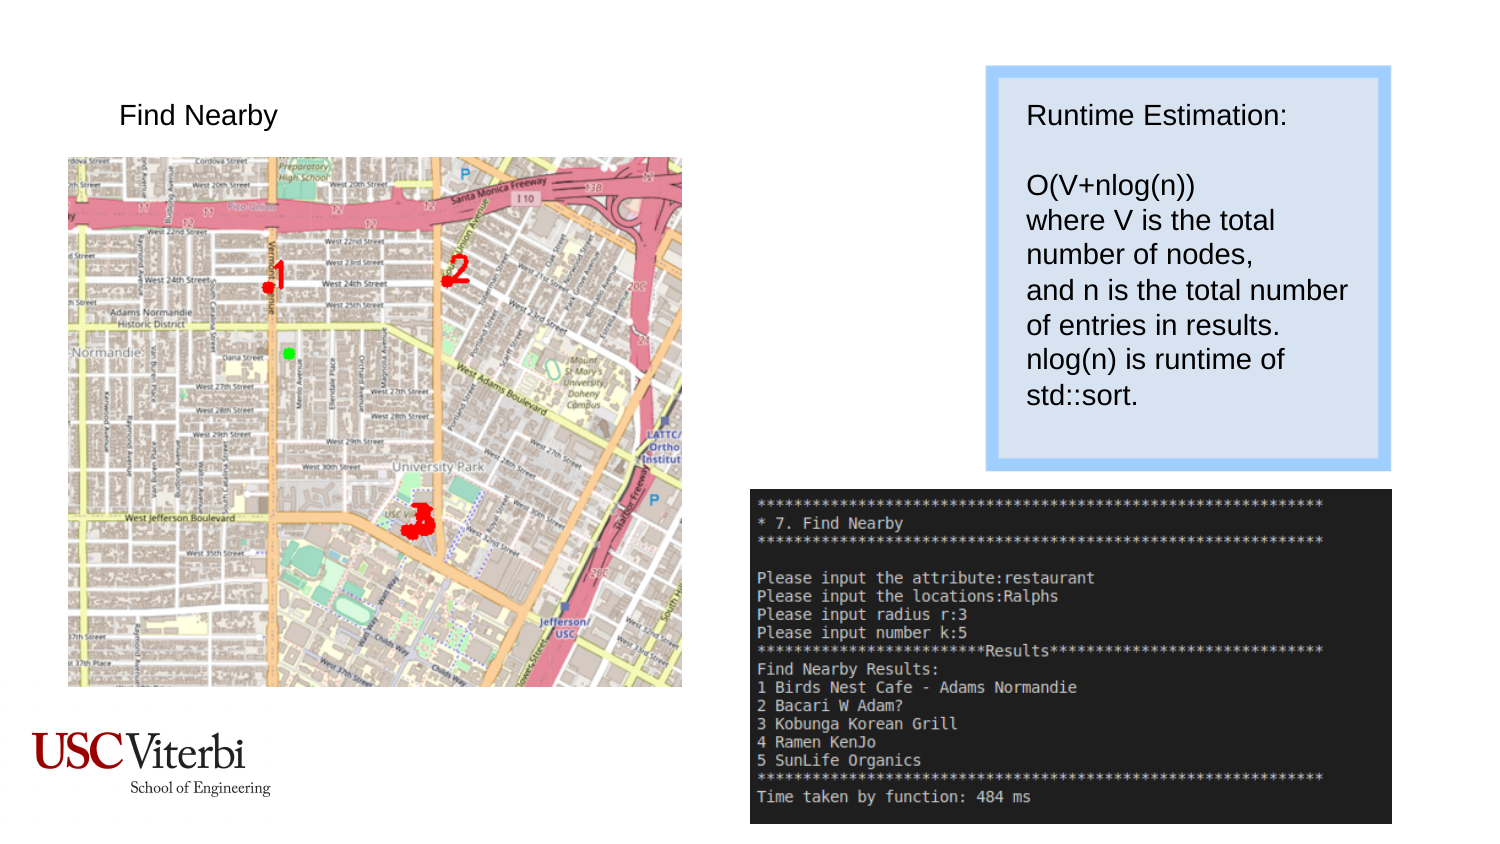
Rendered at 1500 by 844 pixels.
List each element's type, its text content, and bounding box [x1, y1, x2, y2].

text_box Find Nearby [104, 81, 946, 146]
picture [0, 157, 682, 844]
picture [749, 39, 1433, 825]
